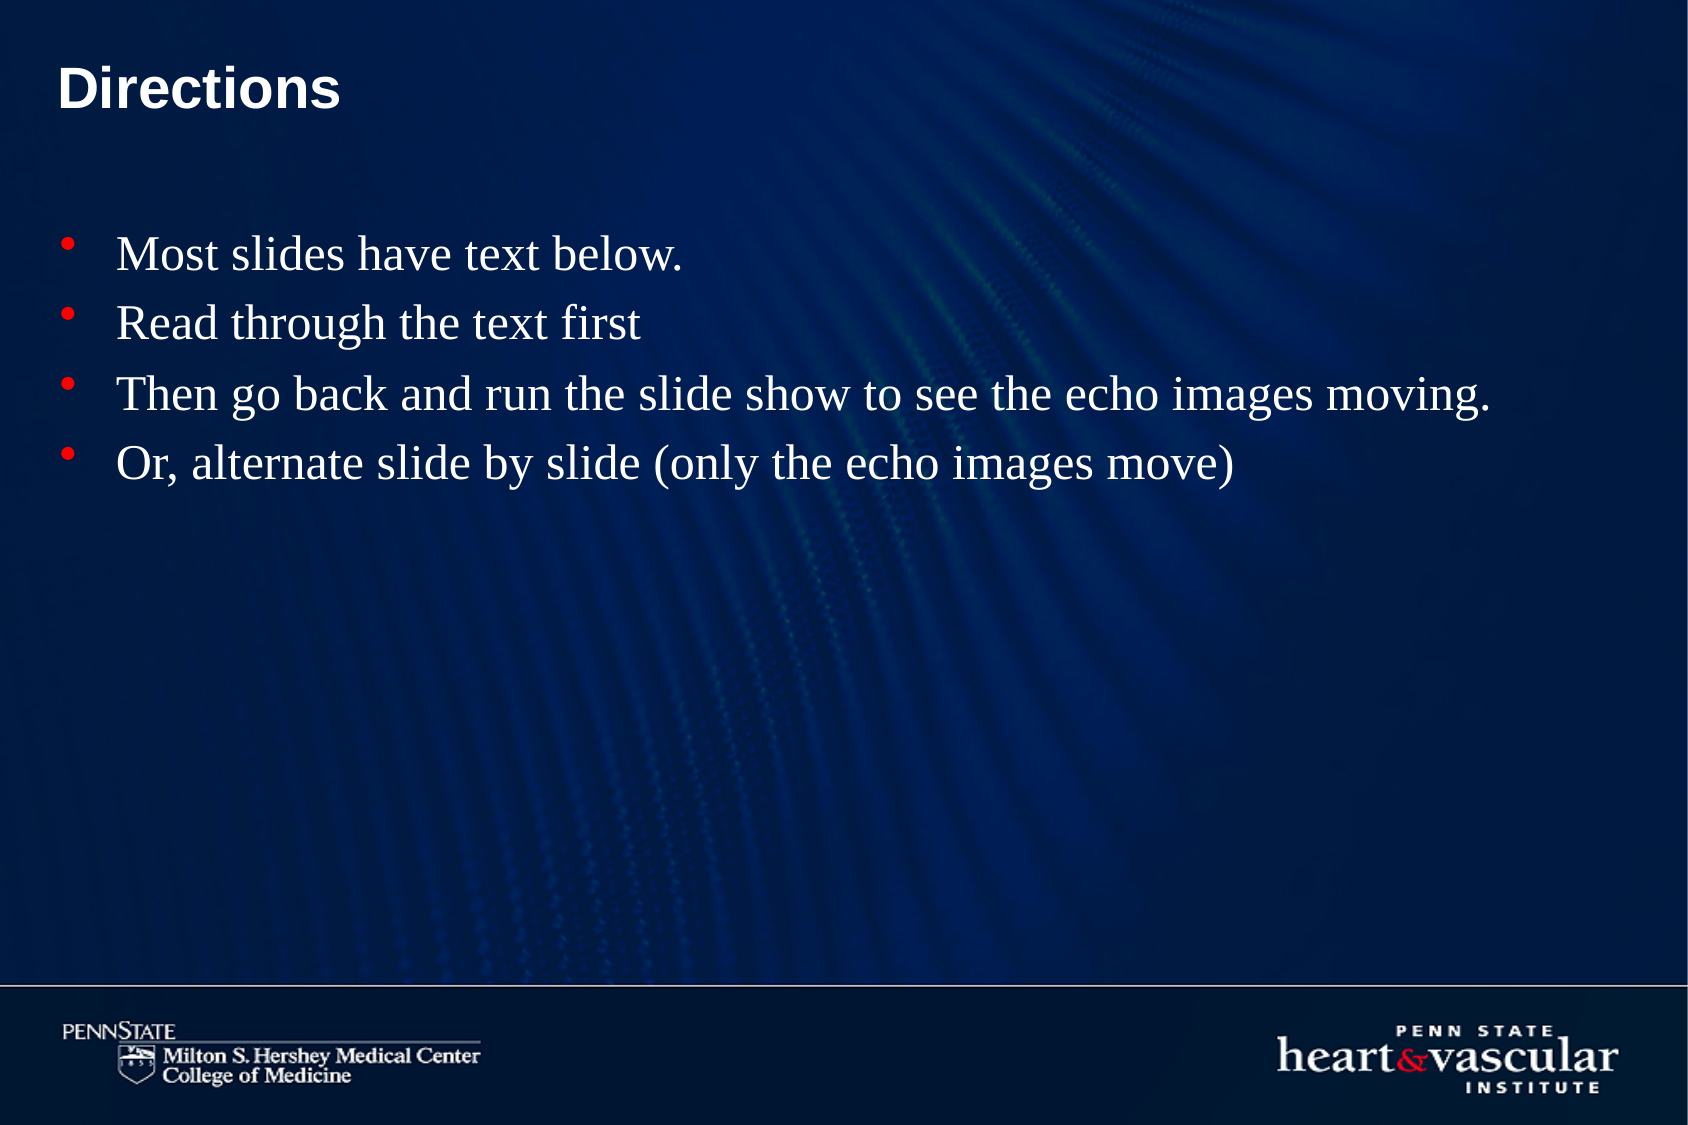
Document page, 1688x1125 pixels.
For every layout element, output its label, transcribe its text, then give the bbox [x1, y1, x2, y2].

title Directions [42, 35, 1646, 136]
list Most slides have text below. Read through the text first Then go back and run the slide show to see the echo images moving. Or, alternate slide by slide (only the echo images move) [44, 212, 1646, 938]
picture [0, 0, 1688, 1125]
